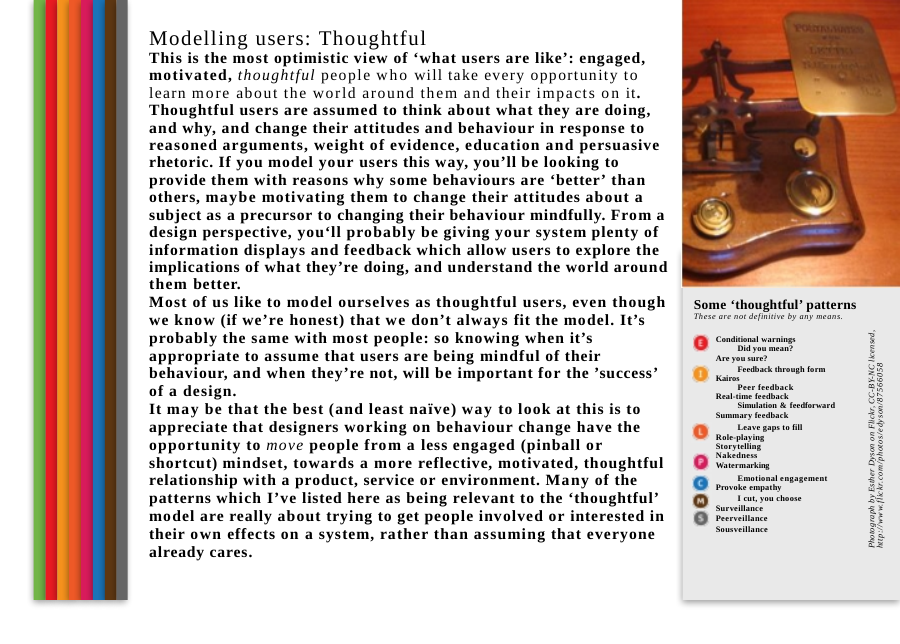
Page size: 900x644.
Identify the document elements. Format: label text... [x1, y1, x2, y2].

picture [690, 474, 712, 528]
picture [693, 332, 712, 353]
text_box [79, 0, 88, 602]
text_box [681, 295, 900, 602]
text_box [91, 0, 100, 602]
text_box [67, 0, 76, 602]
text_box [55, 0, 64, 602]
text_box Some ‘thoughtful’ patterns These are not definitive by any means. Conditional warnings Did you mean? Are you sure? Feedback through form Kairos Peer feedback Real-time feedback Simulation & feedforward Summary feedback Leave gaps to fill Role-playing Storytelling Nakedness Watermarking Emotional engagement Provoke empathy I cut, you choose Surveillance Peerveillance Sousveillance [693, 296, 866, 534]
picture [693, 450, 712, 472]
picture [680, 0, 900, 288]
text_box Photograph by Esther Dyson on Flickr, CC-BY-NC licensed, [866, 306, 876, 549]
picture [690, 422, 712, 443]
text_box http://www.flickr.com/photos/edyson/87566058 [874, 340, 885, 549]
text_box Modelling users: Thoughtful This is the most optimistic view of ‘what users are like’: engaged, motivated, thoughtful people who will take every opportunity to learn more about the world around them and their impacts on it. Thoughtful users are assumed to think about what they are doing, and why, and change their attitudes and behaviour in response to reasoned arguments, weight of evidence, education and persuasive rhetoric. If you model your users this way, you’ll be looking to provide them with reasons why some behaviours are ‘better’ than others, maybe motivating them to change their attitudes about a subject as a precursor to changing their behaviour mindfully. From a design perspective, you‘ll probably be giving your system plenty of information displays and feedback which allow users to explore the implications of what they’re doing, and understand the world around them better. Most of us like to model ourselves as thoughtful users, even though we know (if we’re honest) that we don’t always fit the model. It’s probably the same with most people: so knowing when it’s appropriate to assume that users are being mindful of their behaviour, and when they’re not, will be important for the ’success’ of a design. It may be that the best (and least naïve) way to look at this is to appreciate that designers working on behaviour change have the opportunity to move people from a less engaged (pinball or shortcut) mindset, towards a more reflective, motivated, thoughtful relationship with a product, service or environment. Many of the patterns which I’ve listed here as being relevant to the ‘thoughtful’ model are really about trying to get people involved or interested in their own effects on a system, rather than assuming that everyone already cares. [149, 24, 672, 561]
picture [690, 363, 712, 385]
text_box [115, 0, 130, 602]
text_box [103, 0, 111, 602]
text_box [43, 0, 52, 602]
text_box [32, 0, 40, 602]
